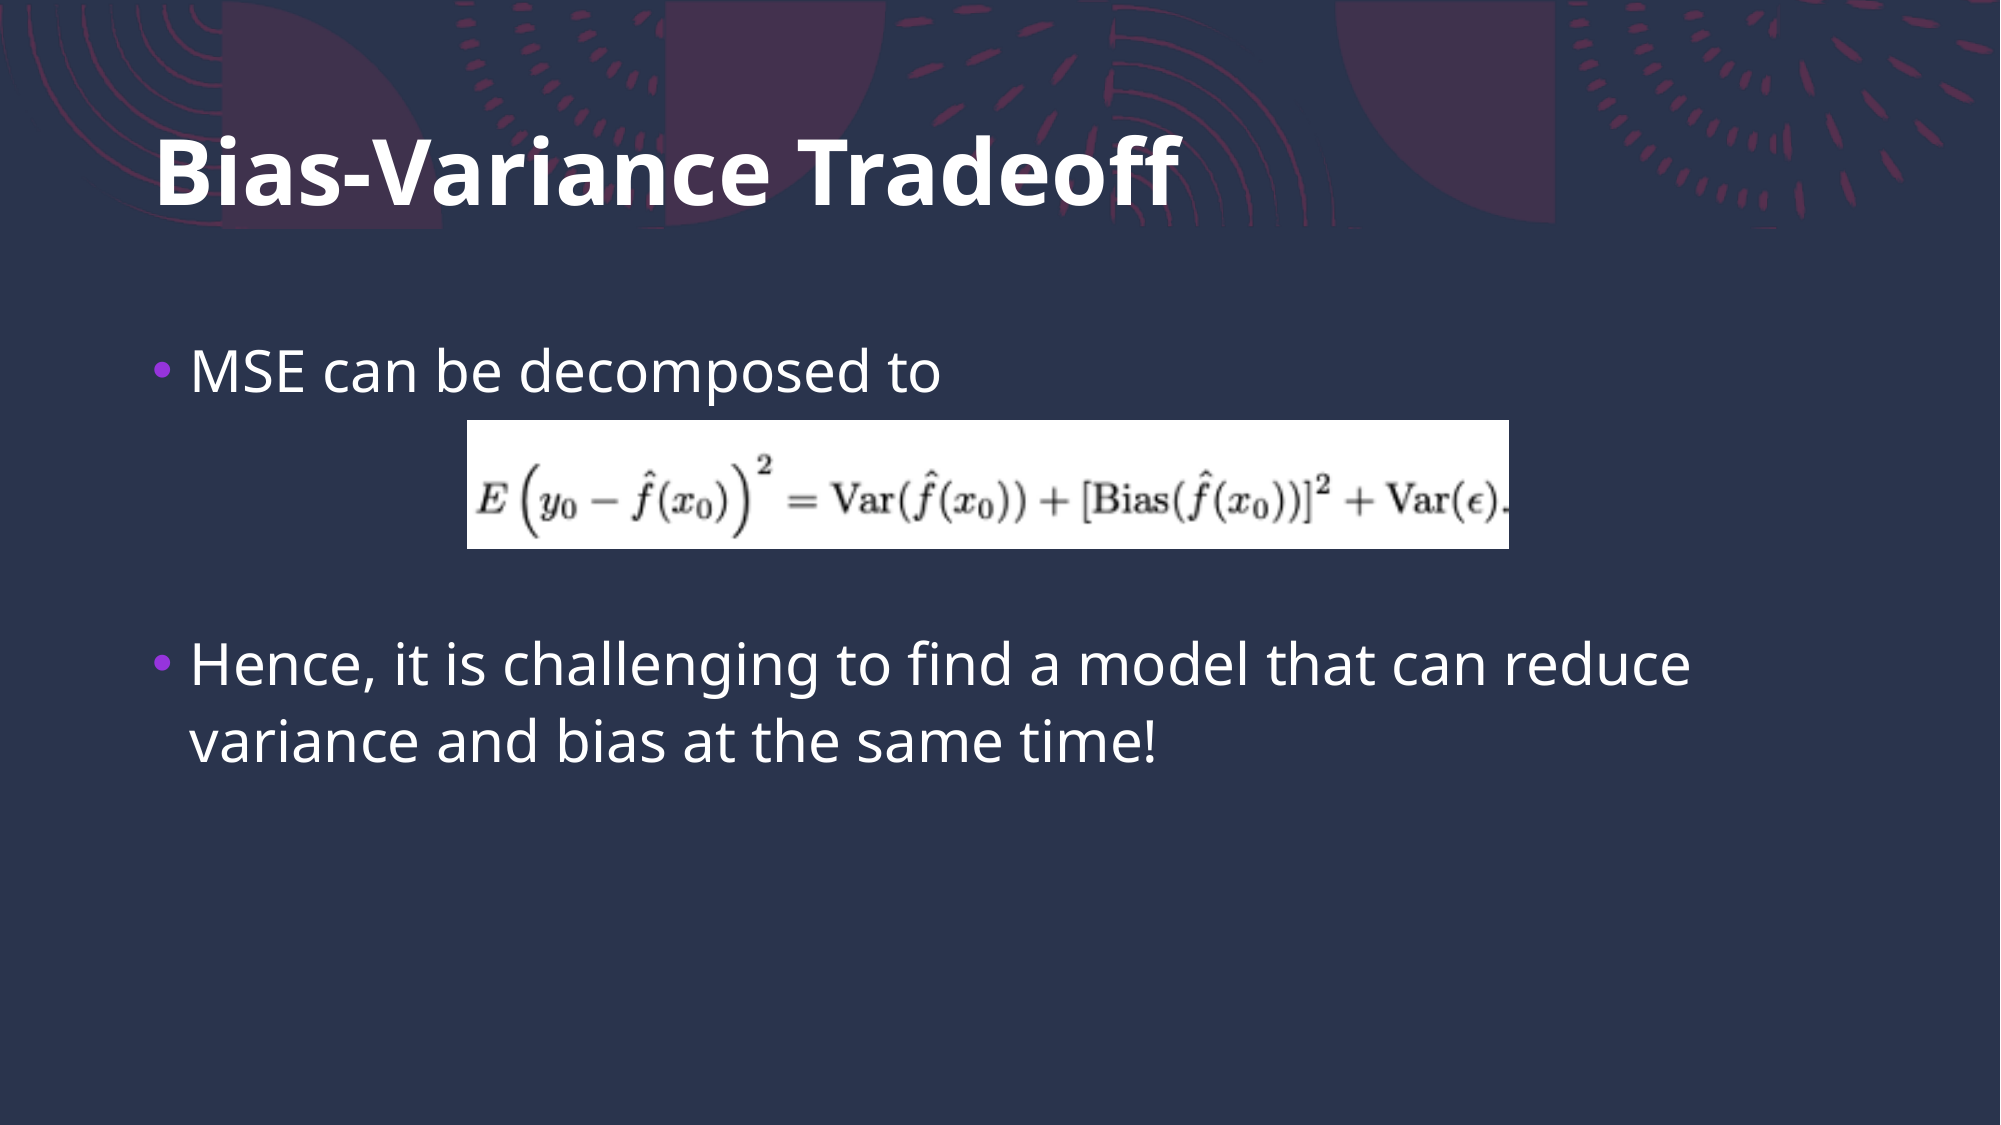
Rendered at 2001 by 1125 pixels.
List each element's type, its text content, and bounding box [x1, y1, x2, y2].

picture [467, 420, 1509, 549]
title Bias-Variance Tradeoff [137, 60, 1863, 278]
list MSE can be decomposed to Hence, it is challenging to find a model that can reduce variance and bias at the same time! [137, 319, 1863, 1009]
